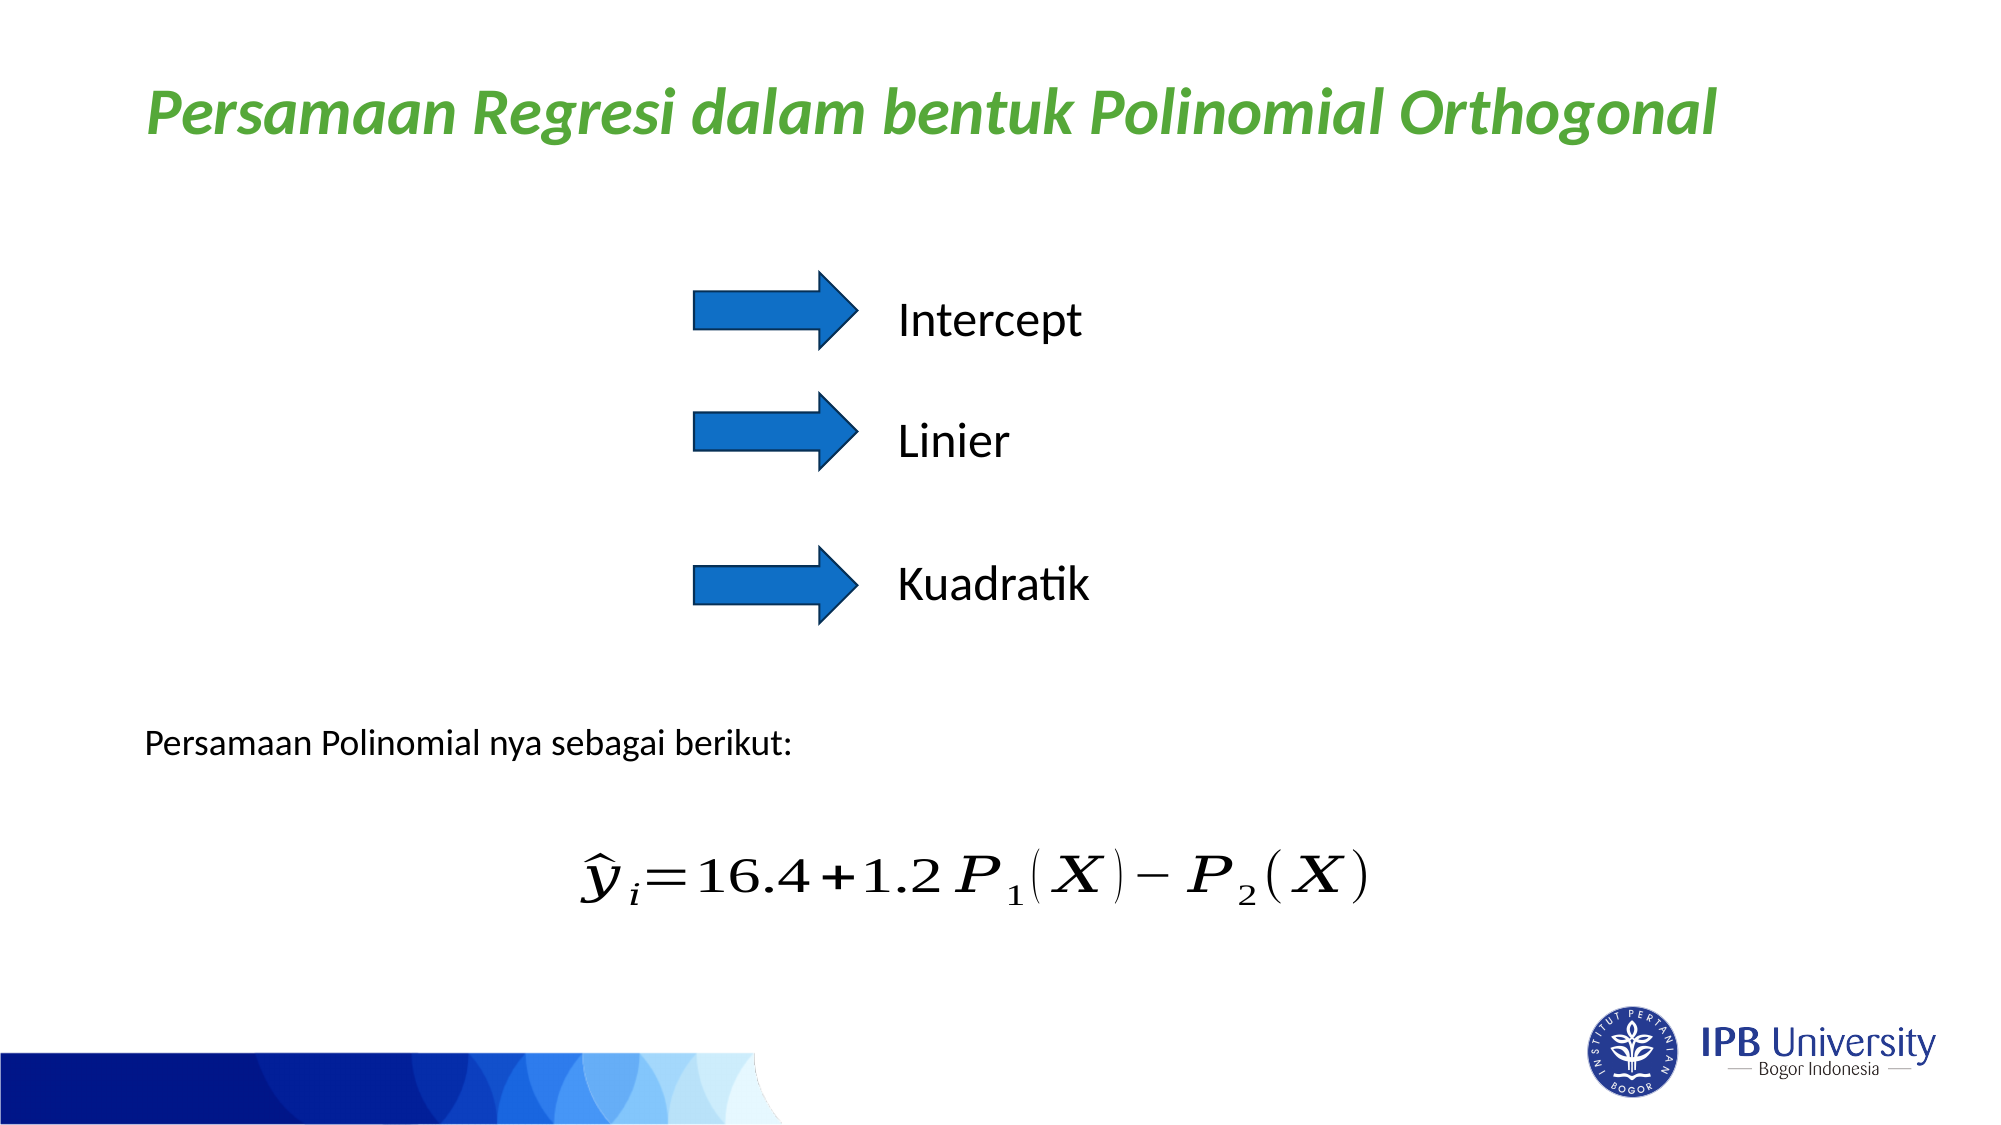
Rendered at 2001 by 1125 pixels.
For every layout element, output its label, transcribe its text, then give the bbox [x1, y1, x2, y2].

picture [1, 1053, 781, 1124]
text_box Persamaan Regresi dalam bentuk Polinomial Orthogonal [86, 60, 1780, 156]
text_box [692, 390, 859, 473]
text_box Kuadratik [883, 543, 1113, 619]
text_box Intercept [883, 278, 1143, 354]
text_box Linier [883, 399, 1070, 475]
picture [1587, 1005, 1936, 1098]
text_box [692, 269, 859, 351]
text_box Persamaan Polinomial nya sebagai berikut: [129, 710, 835, 770]
text_box [692, 544, 859, 626]
